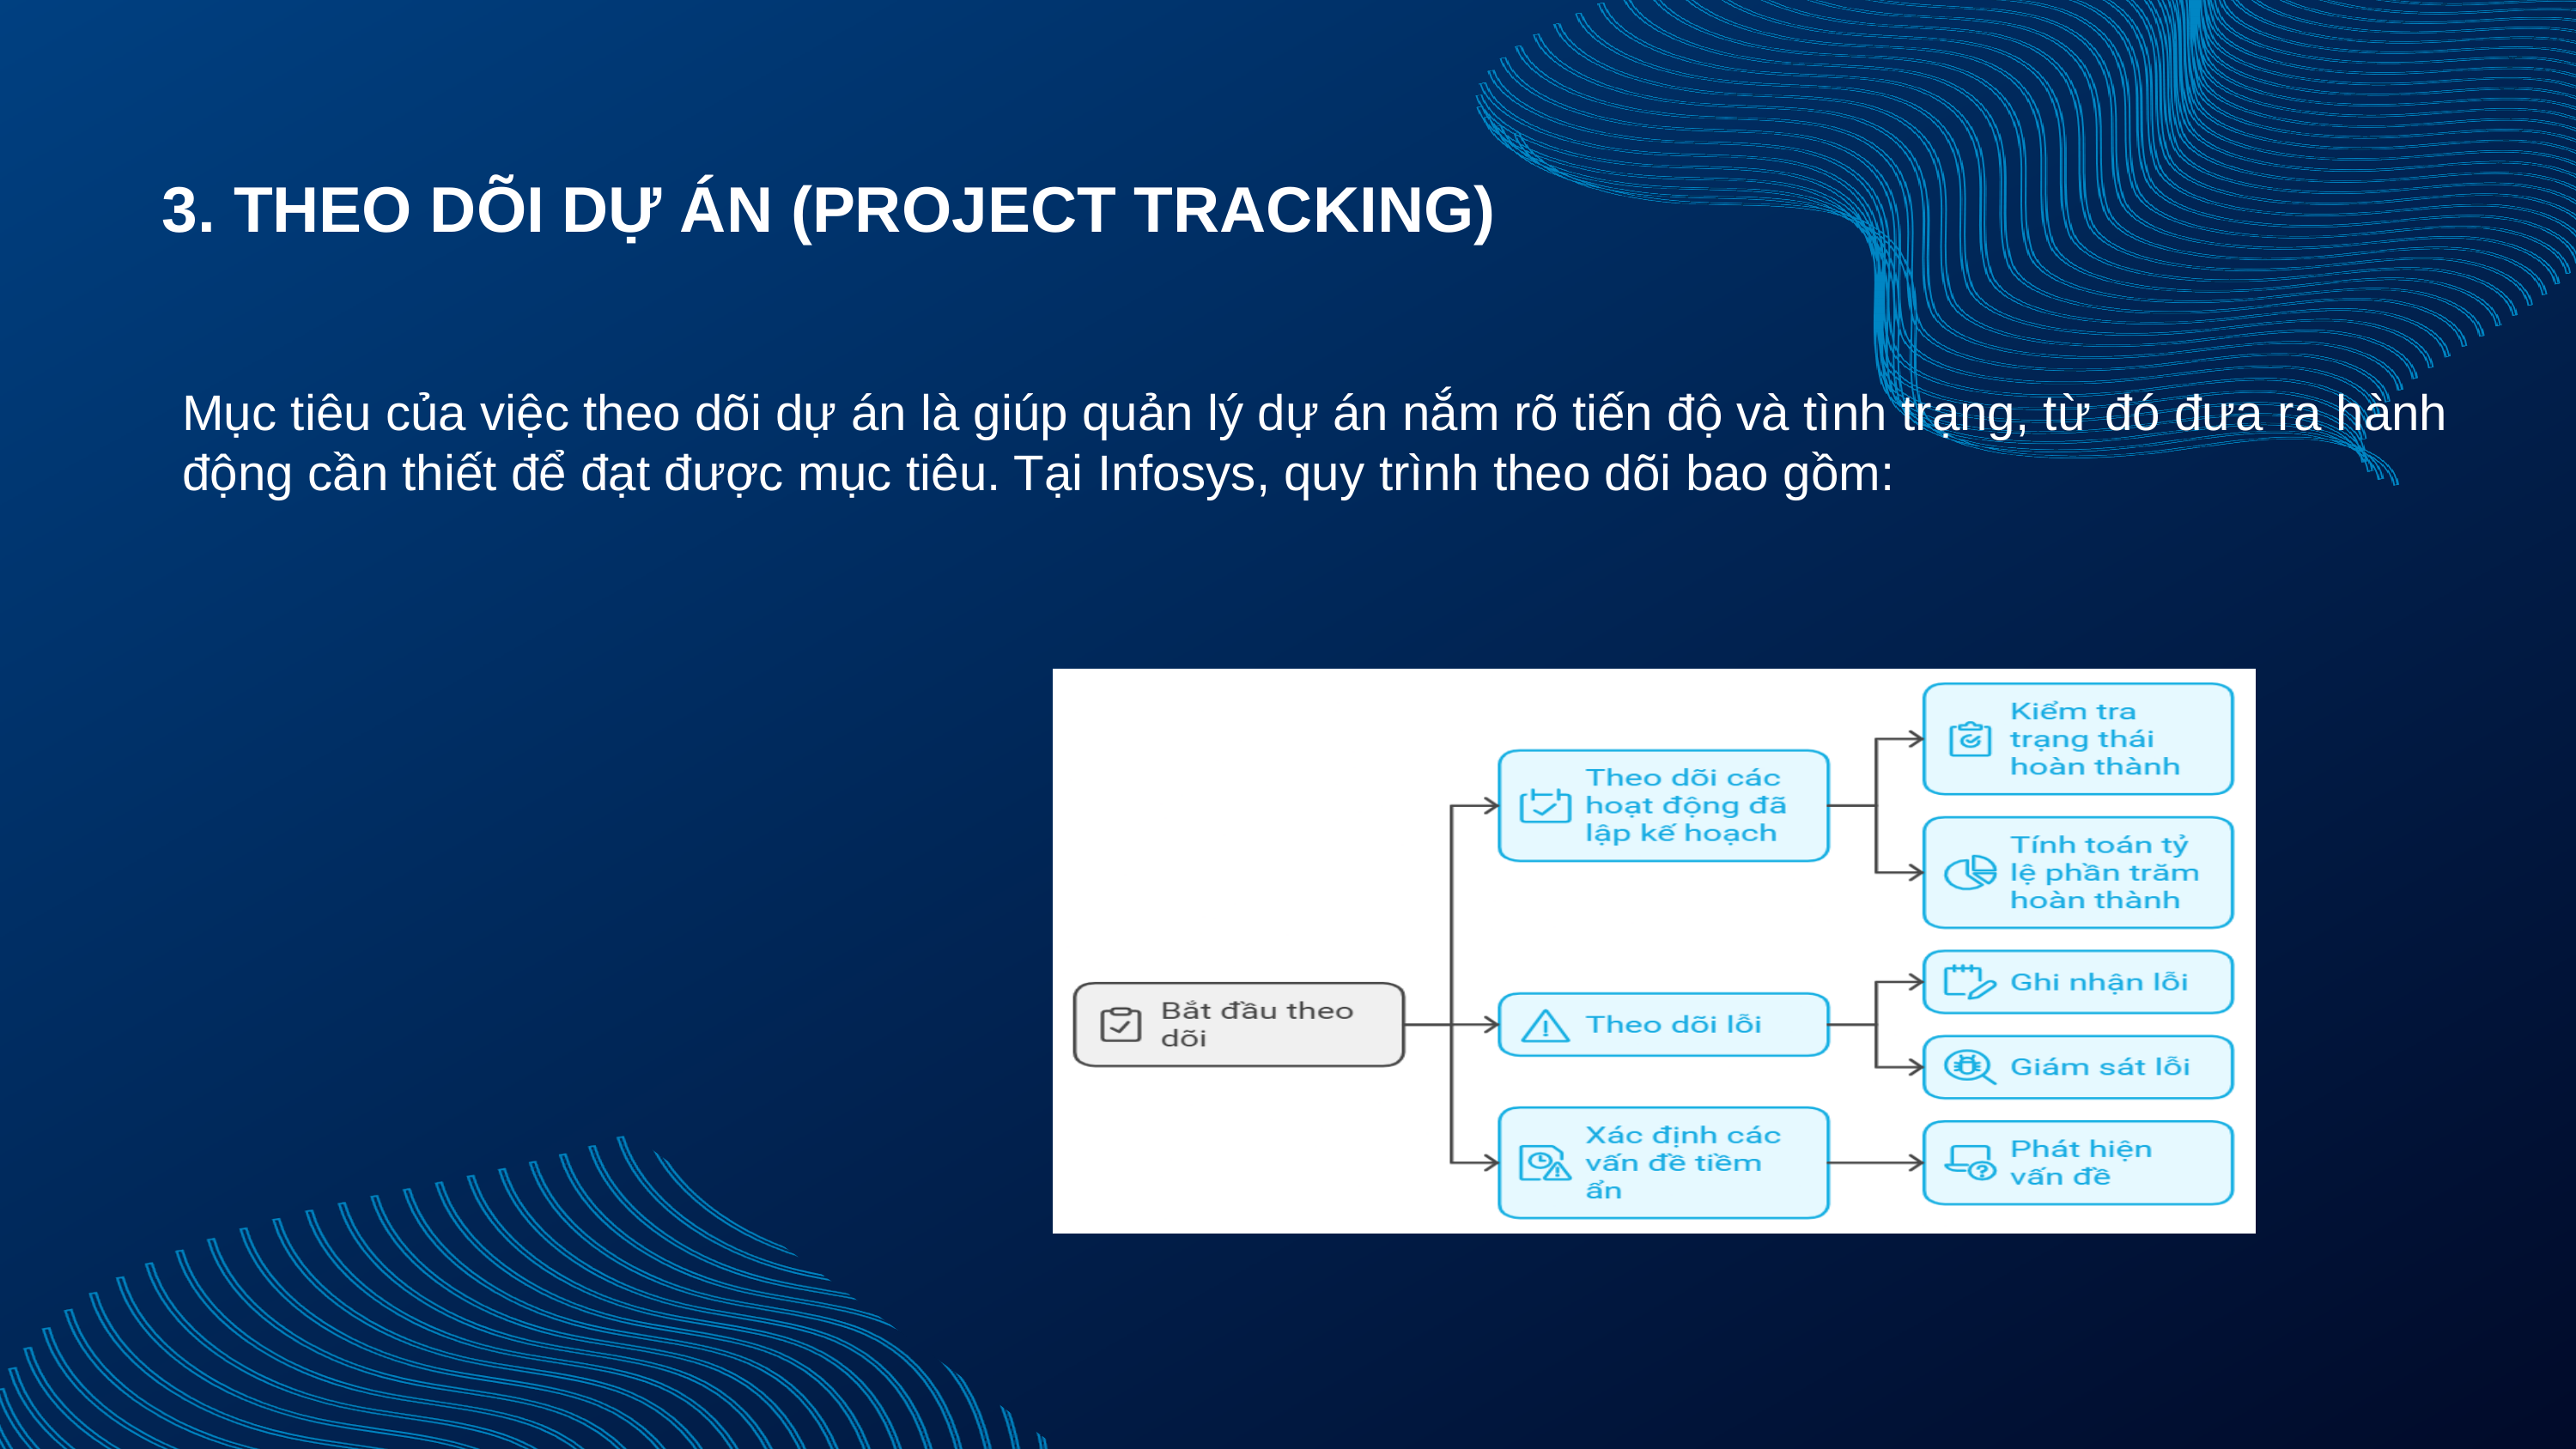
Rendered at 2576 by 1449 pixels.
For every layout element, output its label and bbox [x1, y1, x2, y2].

text_box [1475, 0, 2576, 486]
text_box [161, 62, 2470, 503]
text_box [0, 794, 1060, 1449]
text_box [0, 0, 2576, 1449]
picture [1053, 669, 2256, 1234]
